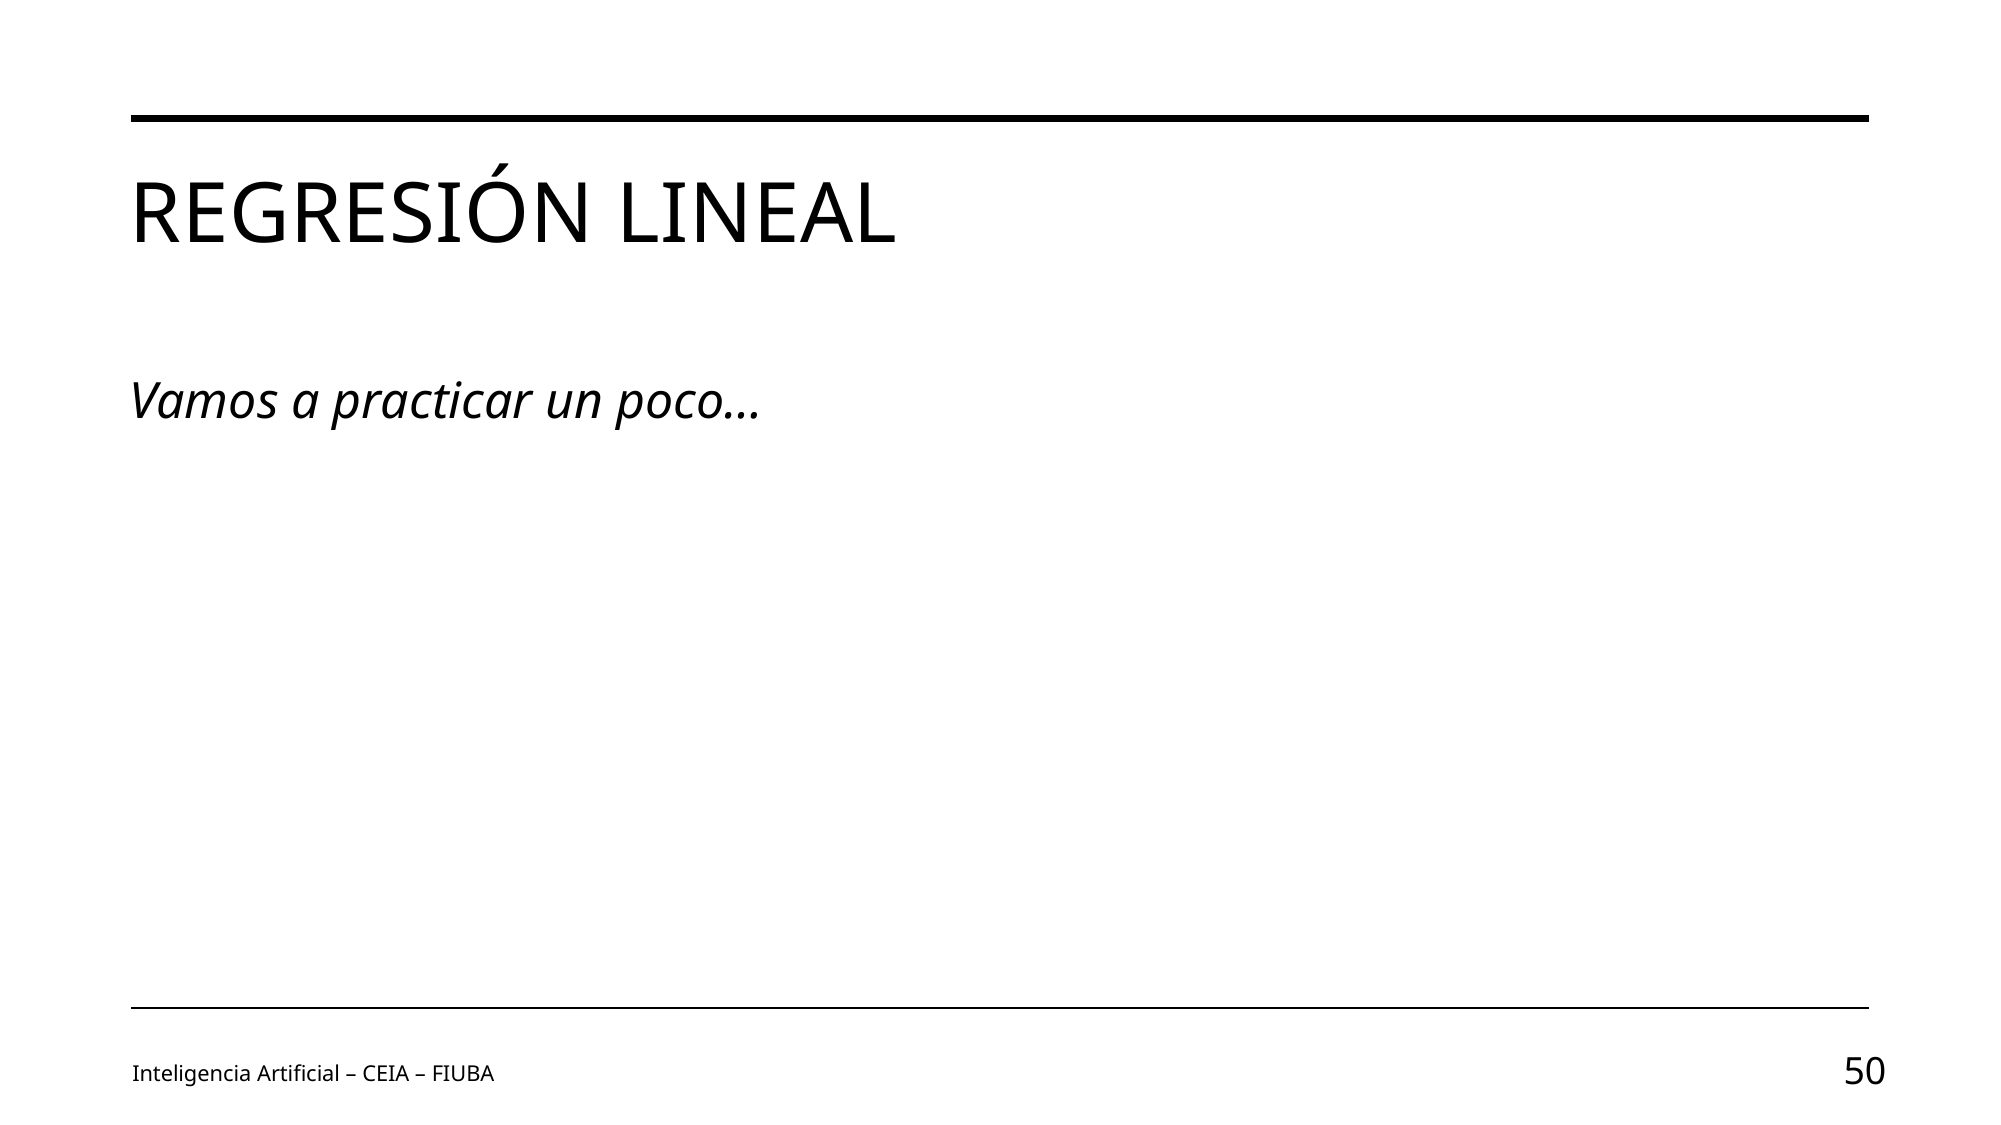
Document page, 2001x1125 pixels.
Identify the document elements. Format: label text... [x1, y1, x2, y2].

title Regresión Lineal [114, 151, 1869, 290]
slide_number 50 [1791, 1042, 1902, 1103]
list Vamos a practicar un poco… [114, 354, 1869, 989]
footer Inteligencia Artificial – CEIA – FIUBA [117, 1042, 862, 1103]
